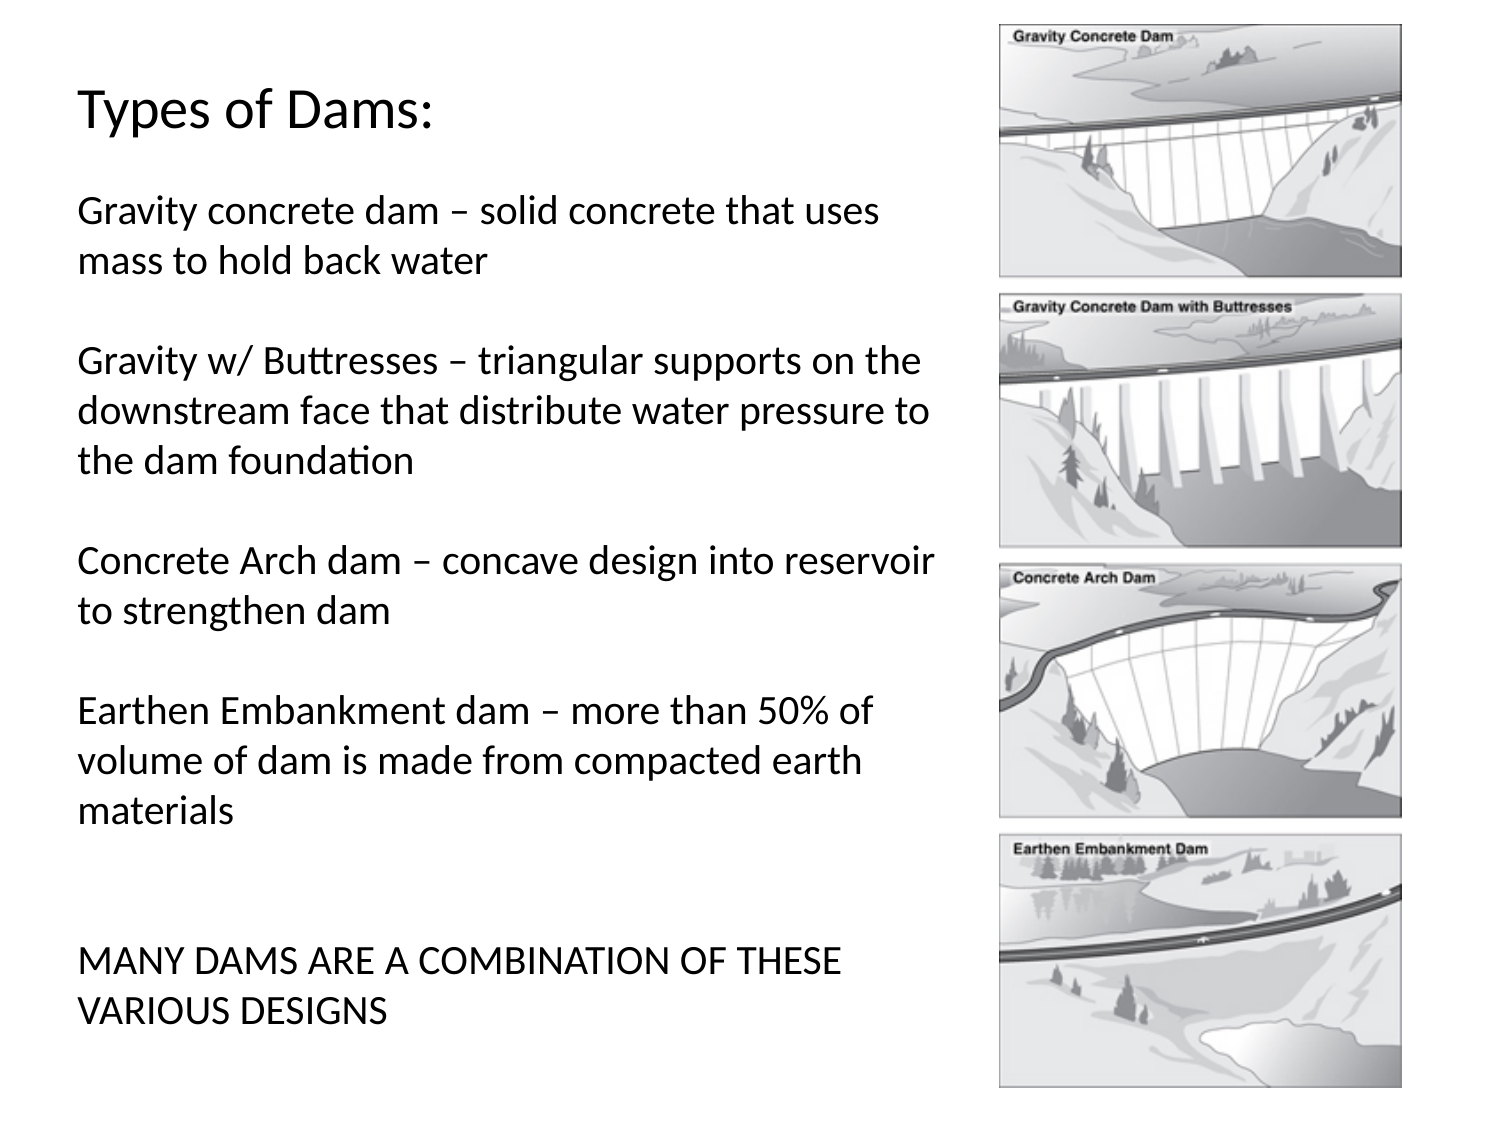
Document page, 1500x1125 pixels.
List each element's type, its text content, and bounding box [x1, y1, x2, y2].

text_box Types of Dams: [62, 62, 465, 148]
text_box Gravity concrete dam – solid concrete that uses mass to hold back water Gravity w/ Buttresses – triangular supports on the downstream face that distribute water pressure to the dam foundation Concrete Arch dam – concave design into reservoir to strengthen dam Earthen Embankment dam – more than 50% of volume of dam is made from compacted earth materials MANY DAMS ARE A COMBINATION OF THESE VARIOUS DESIGNS [62, 174, 963, 1041]
picture [999, 24, 1403, 1088]
